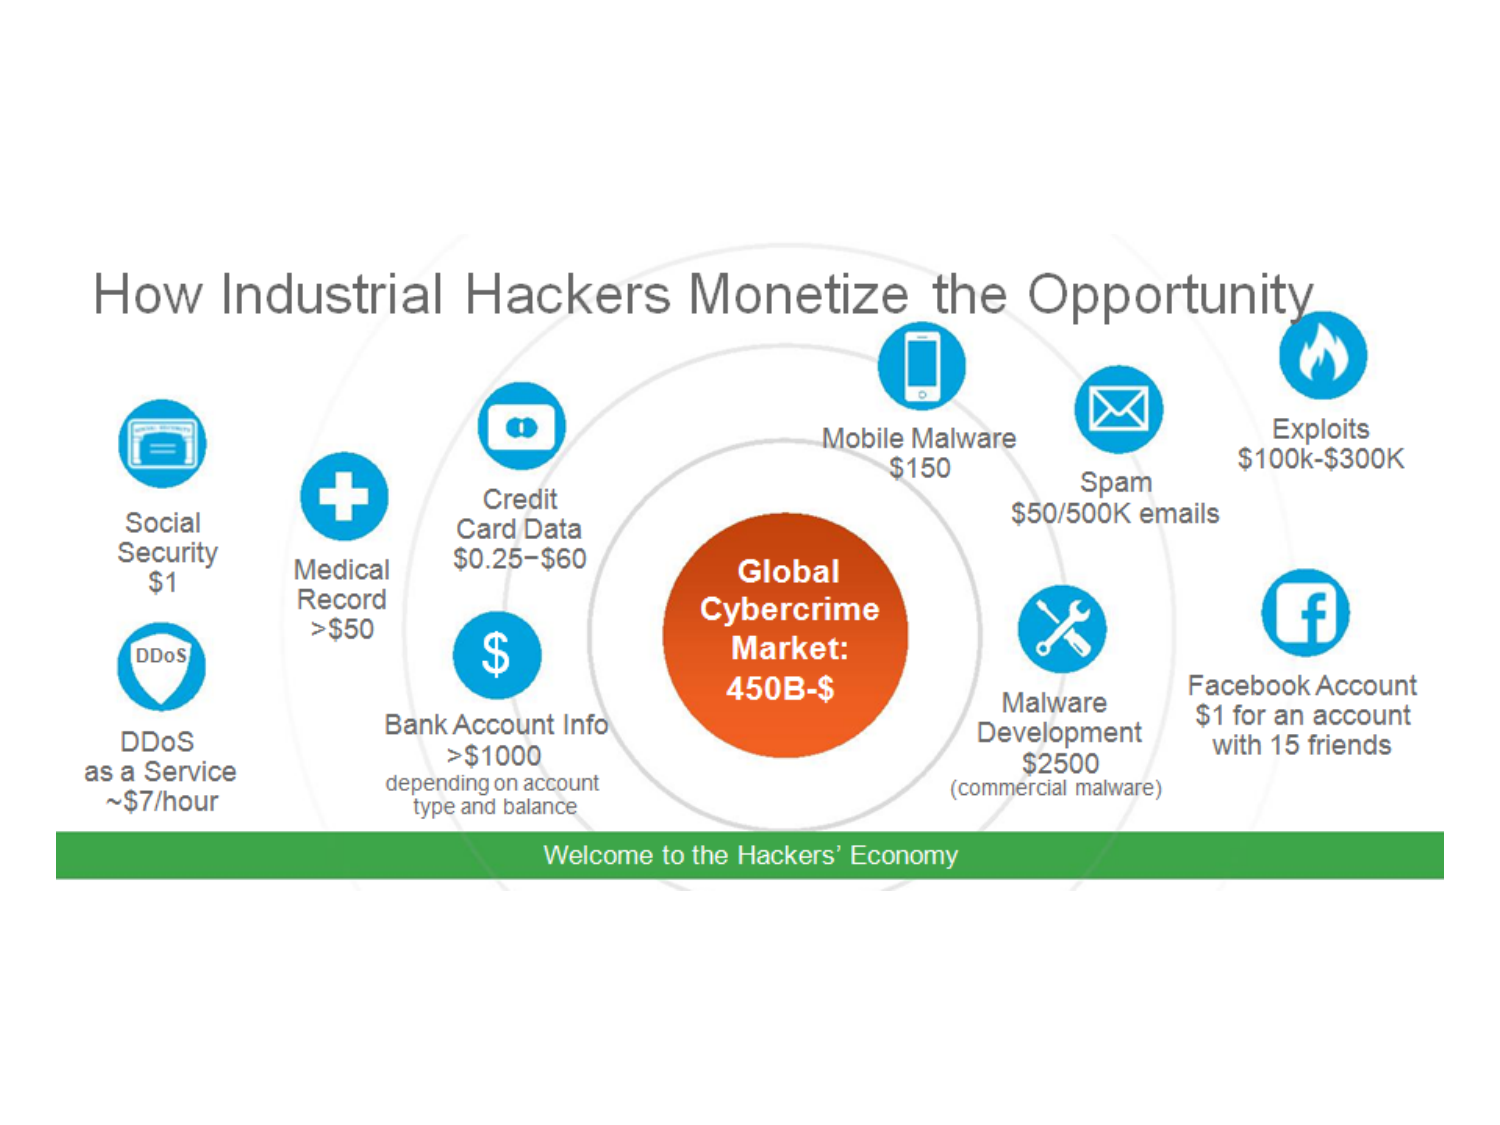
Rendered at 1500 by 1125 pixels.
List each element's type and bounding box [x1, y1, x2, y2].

picture [56, 234, 1444, 891]
